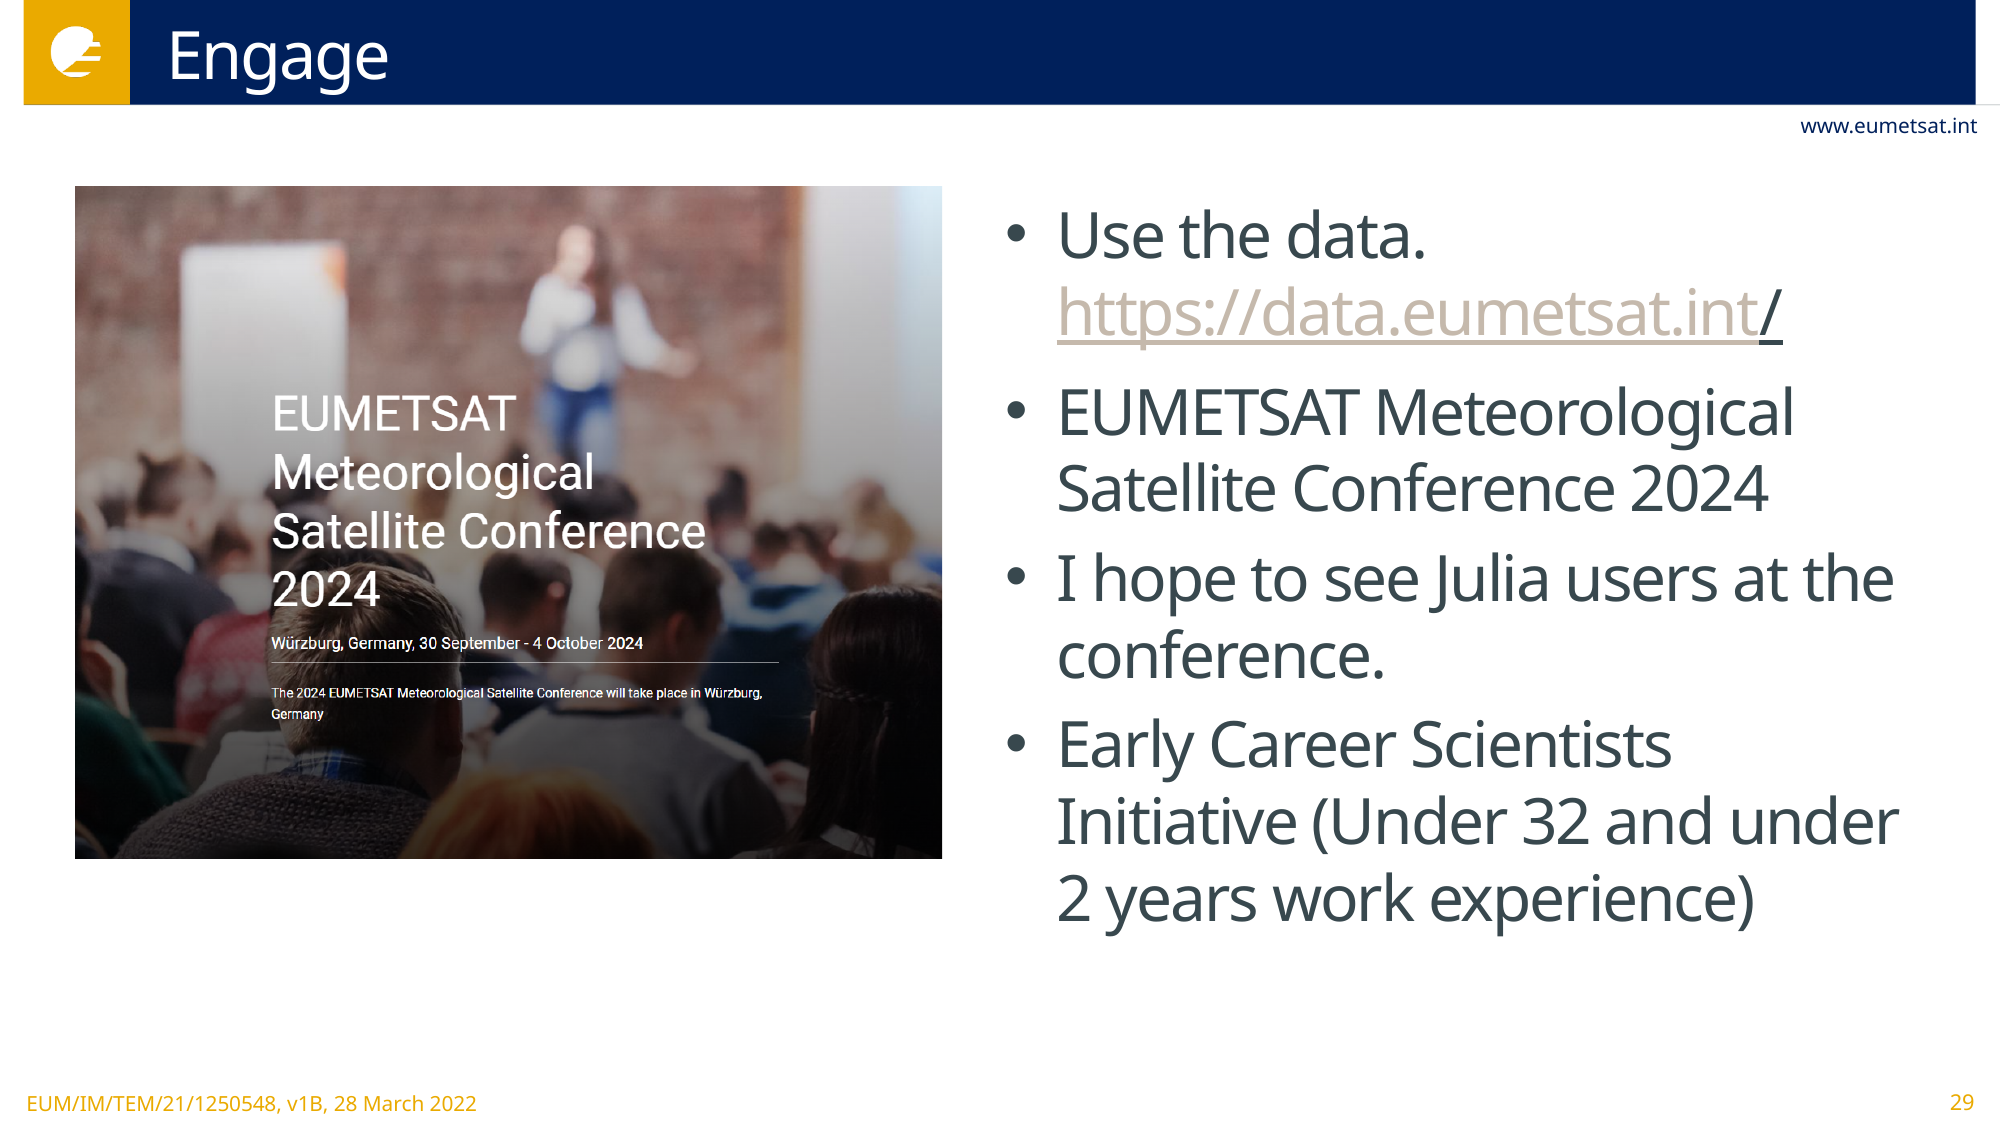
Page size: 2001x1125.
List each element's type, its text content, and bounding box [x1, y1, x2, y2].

list Use the data. https://data.eumetsat.int/ EUMETSAT Meteorological Satellite Conference 2024 I hope to see Julia users at the conference. Early Career Scientists Initiative (Under 32 and under 2 years work experience) [989, 186, 1932, 1003]
title Engage [129, 0, 2000, 106]
picture [74, 186, 943, 859]
picture [34, 13, 114, 93]
